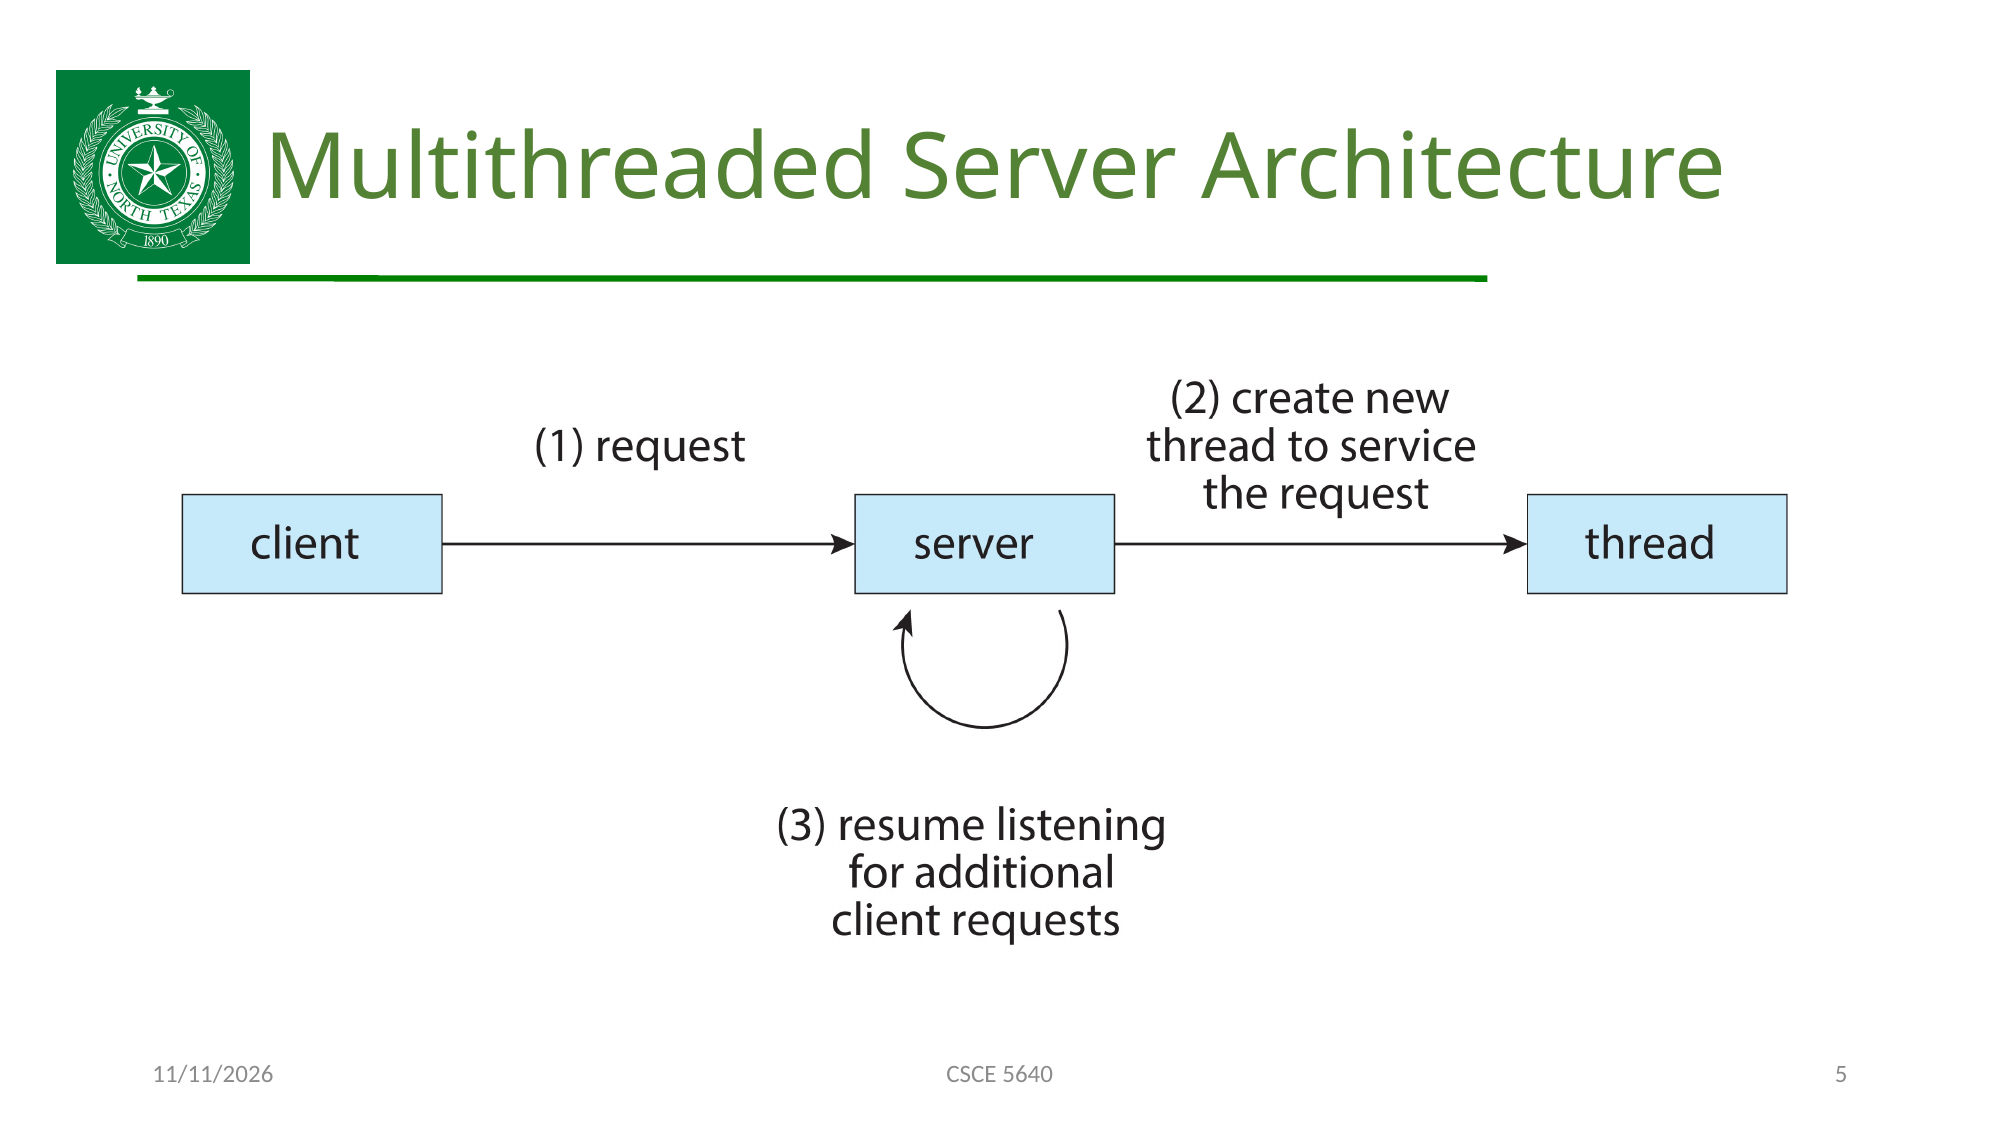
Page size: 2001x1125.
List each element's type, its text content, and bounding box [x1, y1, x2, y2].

picture [56, 70, 249, 264]
footer CSCE 5640 [662, 1042, 1338, 1103]
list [181, 373, 1788, 947]
slide_number 5 [1412, 1042, 1863, 1103]
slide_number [137, 1042, 588, 1103]
title Multithreaded Server Architecture [249, 59, 1863, 278]
